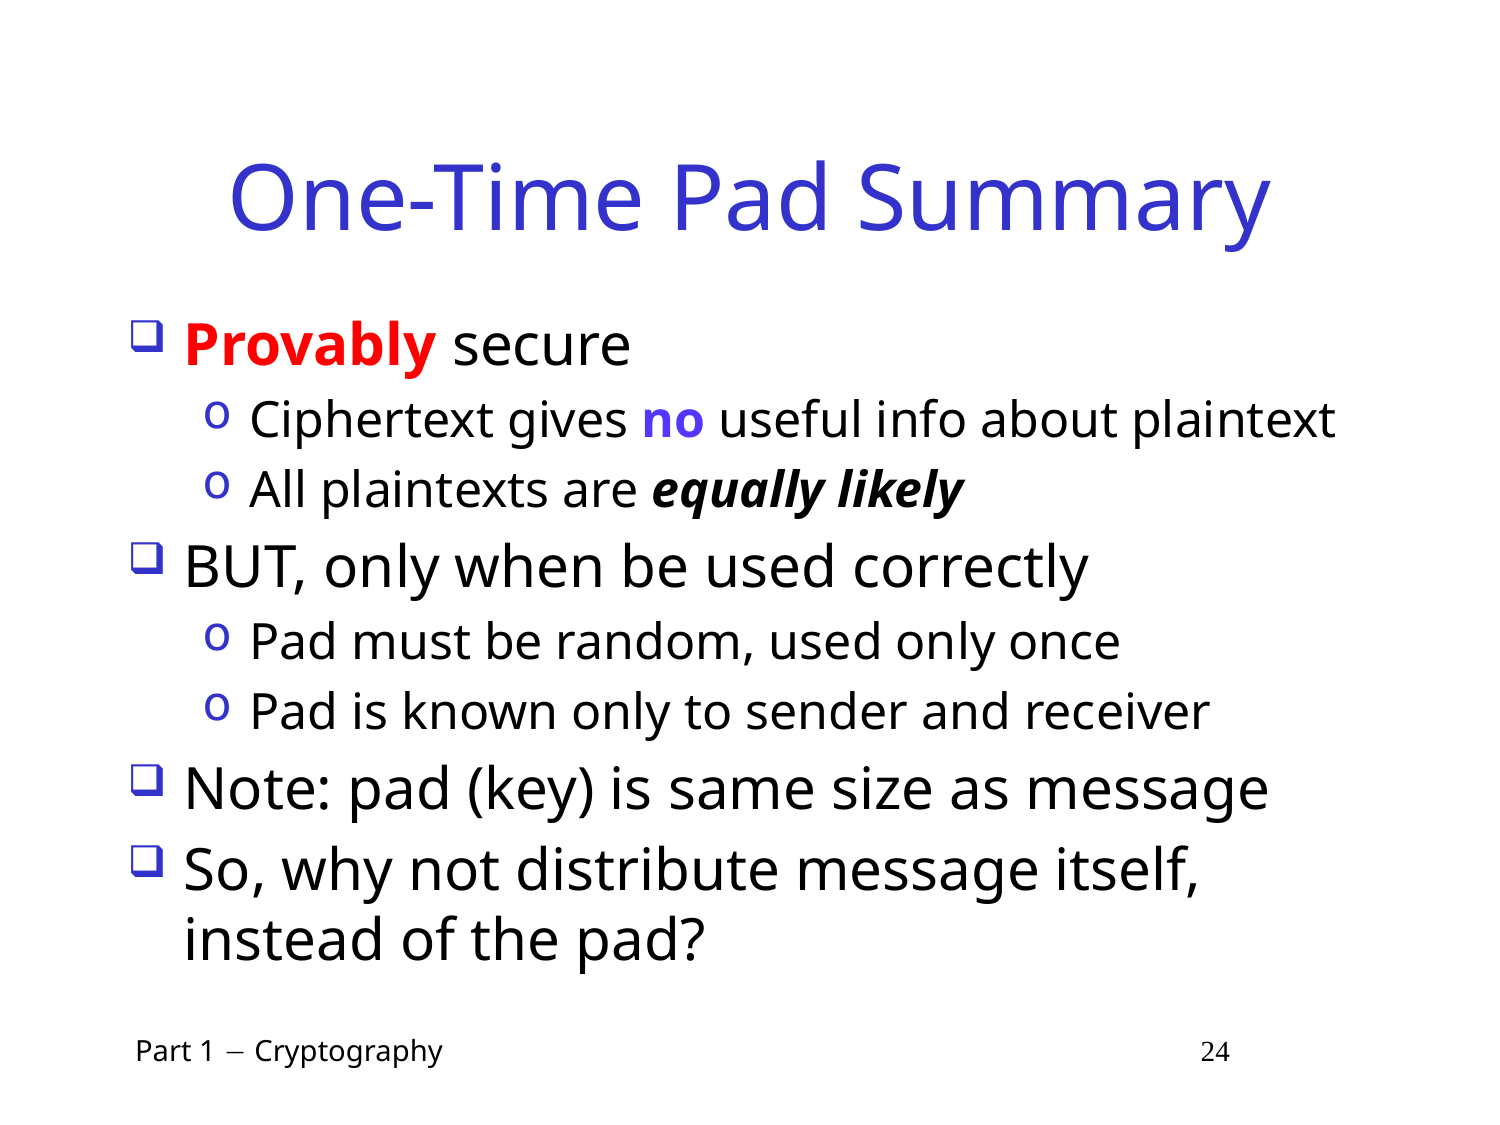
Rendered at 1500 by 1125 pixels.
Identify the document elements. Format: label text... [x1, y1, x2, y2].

list Provably secure Ciphertext gives no useful info about plaintext All plaintexts are equally likely BUT, only when be used correctly Pad must be random, used only once Pad is known only to sender and receiver Note: pad (key) is same size as message So, why not distribute message itself, instead of the pad? [112, 299, 1388, 1001]
title One-Time Pad Summary [112, 99, 1388, 288]
footer Part 1  Cryptography 24 [112, 1024, 1401, 1101]
